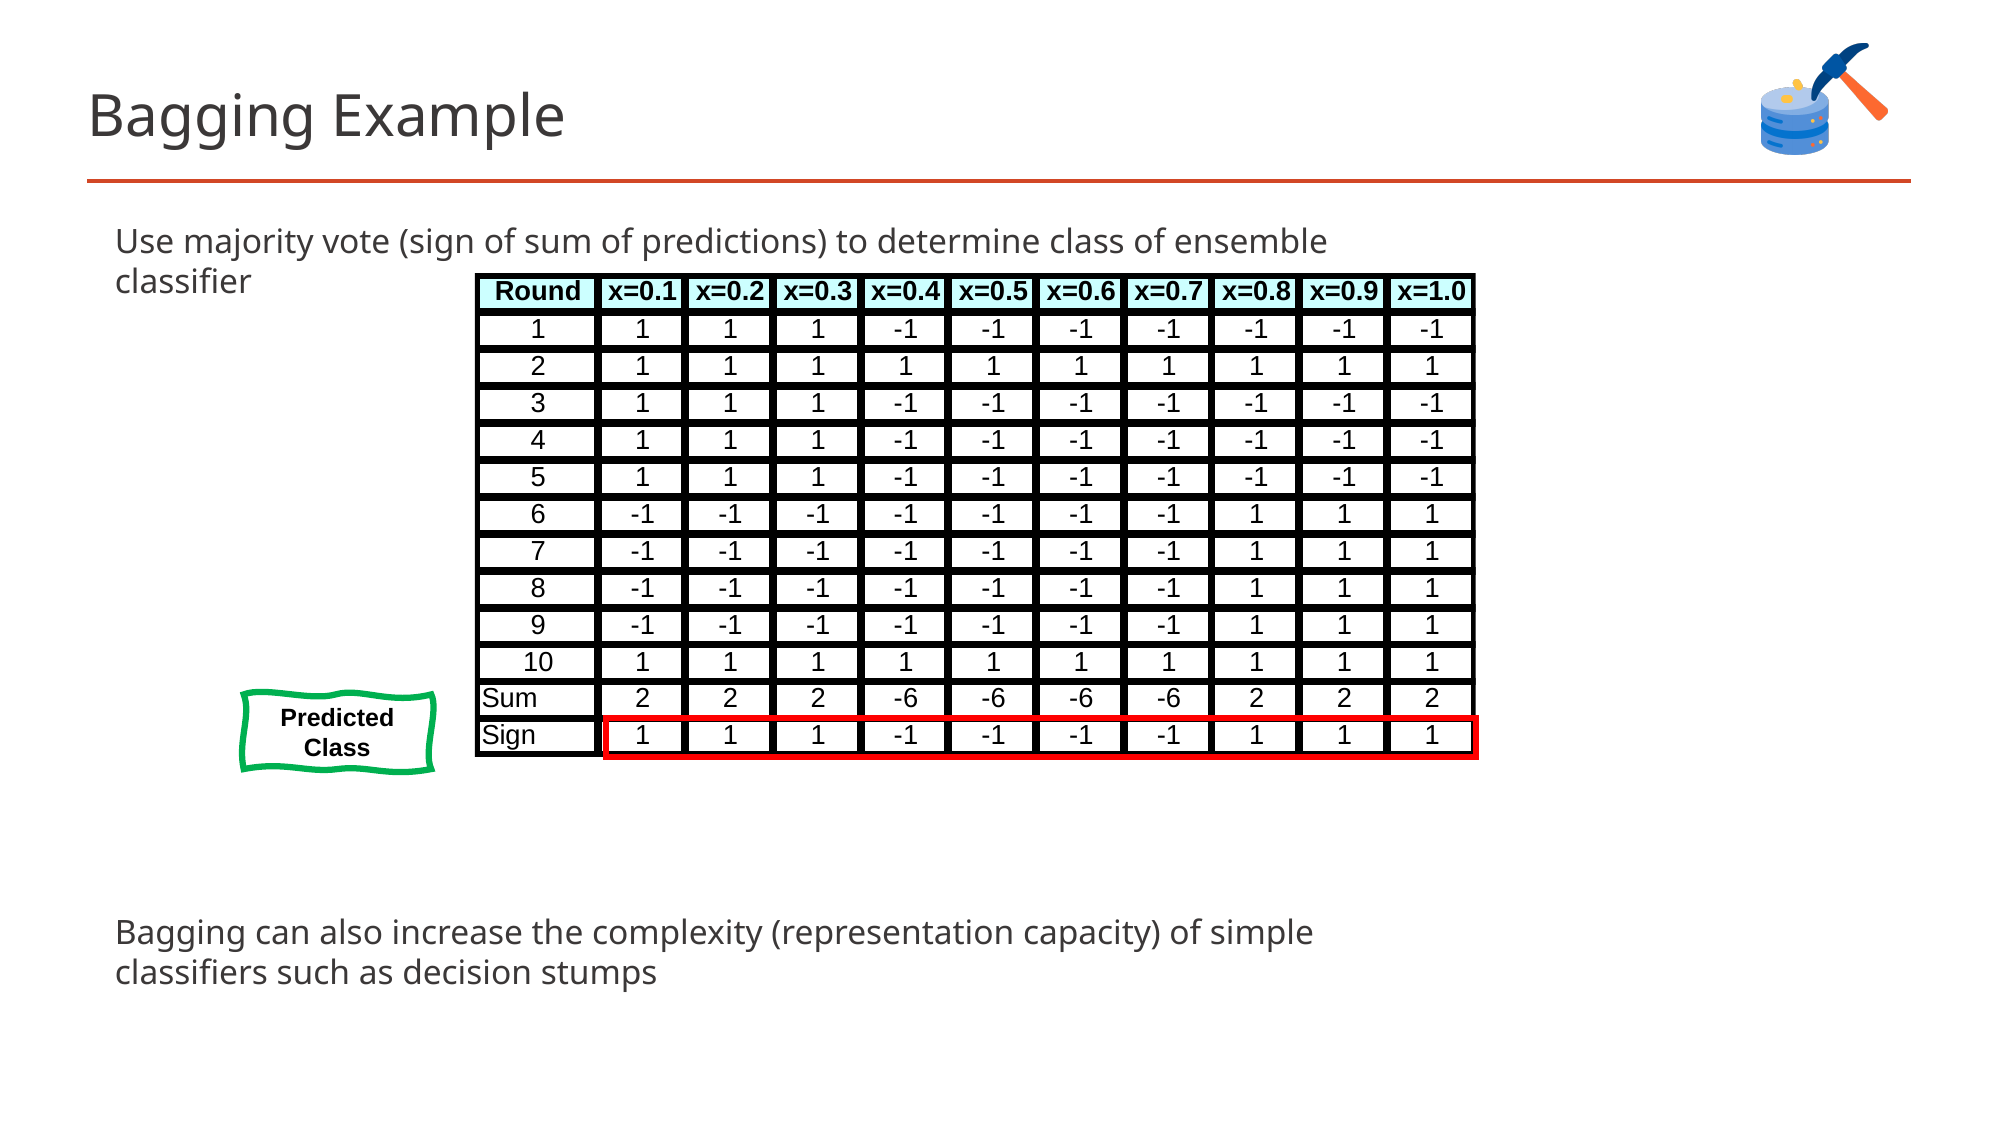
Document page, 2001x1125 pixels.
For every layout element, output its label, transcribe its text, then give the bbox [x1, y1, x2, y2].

picture [1761, 35, 1888, 70]
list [474, 273, 1477, 758]
list Use majority vote (sign of sum of predictions) to determine class of ensemble classifier Bagging can also increase the complexity (representation capacity) of simple classifiers such as decision stumps [99, 212, 1365, 1000]
title Bagging Example [72, 70, 1912, 163]
text_box Predicted Class [242, 691, 434, 773]
